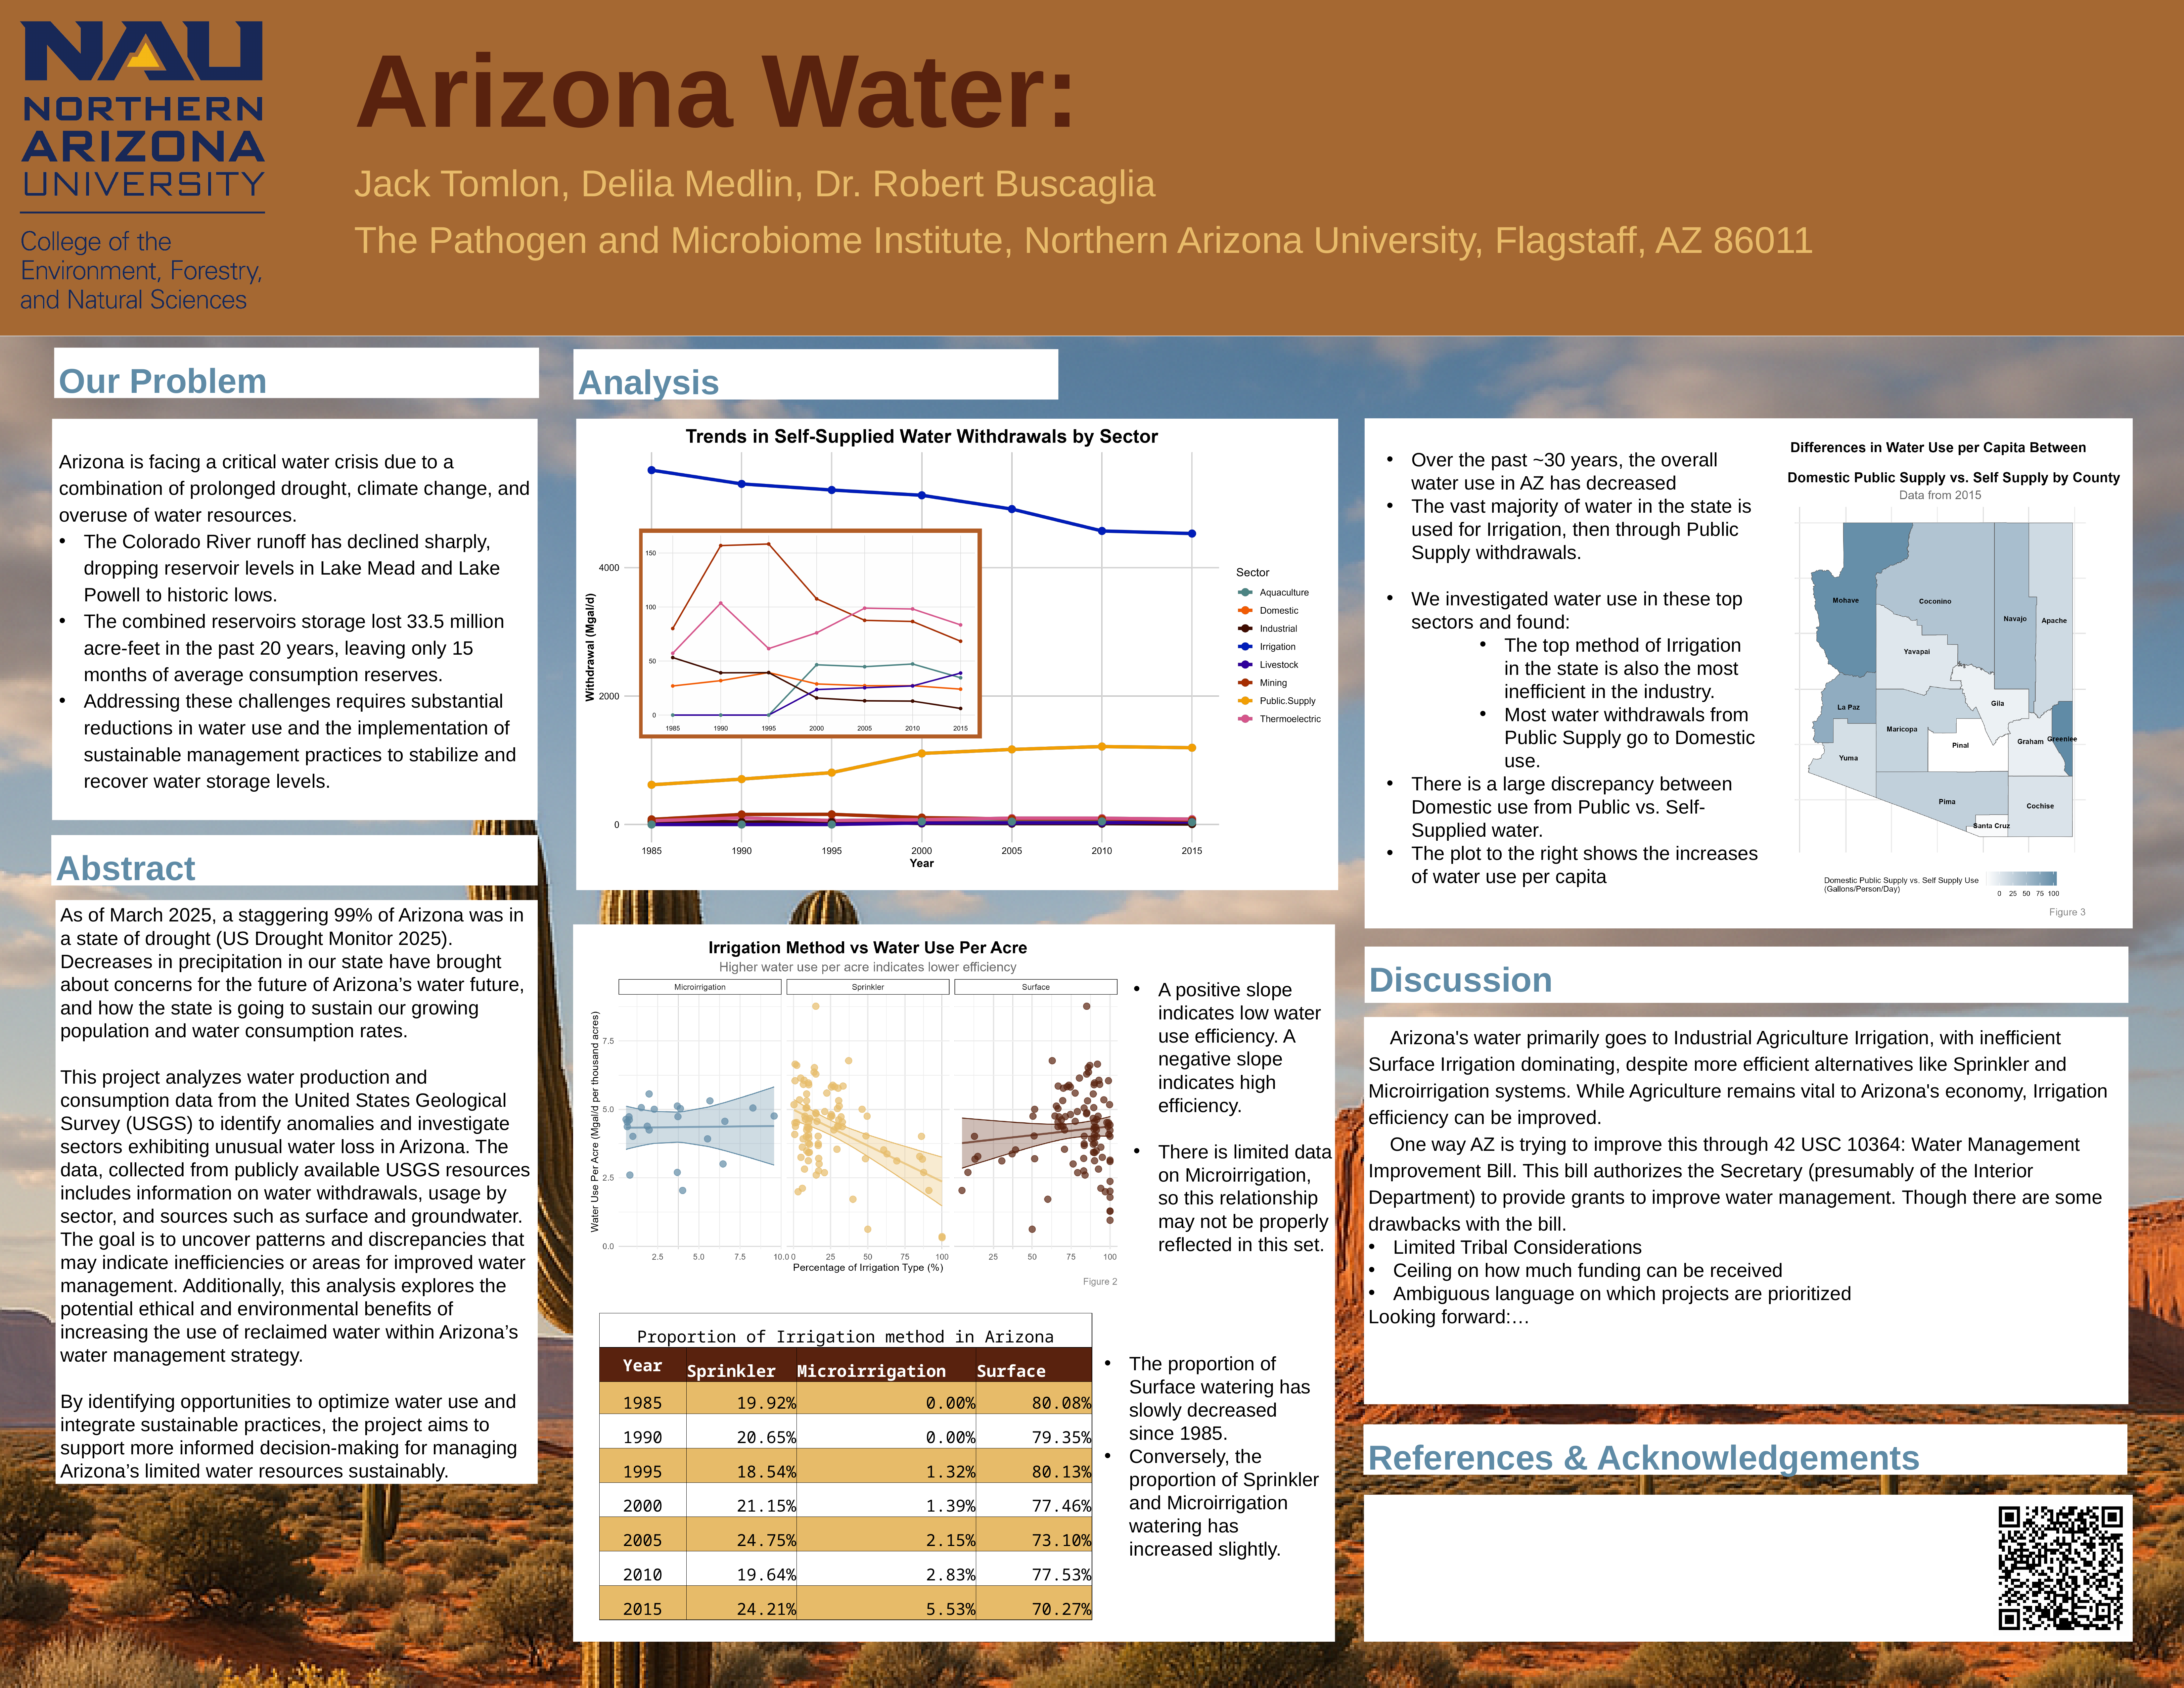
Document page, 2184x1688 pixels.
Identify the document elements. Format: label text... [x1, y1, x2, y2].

text_box Arizona Water: [349, 21, 2164, 150]
picture [20, 21, 265, 309]
text_box [0, 0, 2184, 336]
picture [0, 336, 2184, 1688]
text_box Jack Tomlon, Delila Medlin, Dr. Robert Buscaglia [349, 157, 2164, 206]
text_box The Pathogen and Microbiome Institute, Northern Arizona University, Flagstaff, AZ 86011 [349, 213, 2164, 263]
